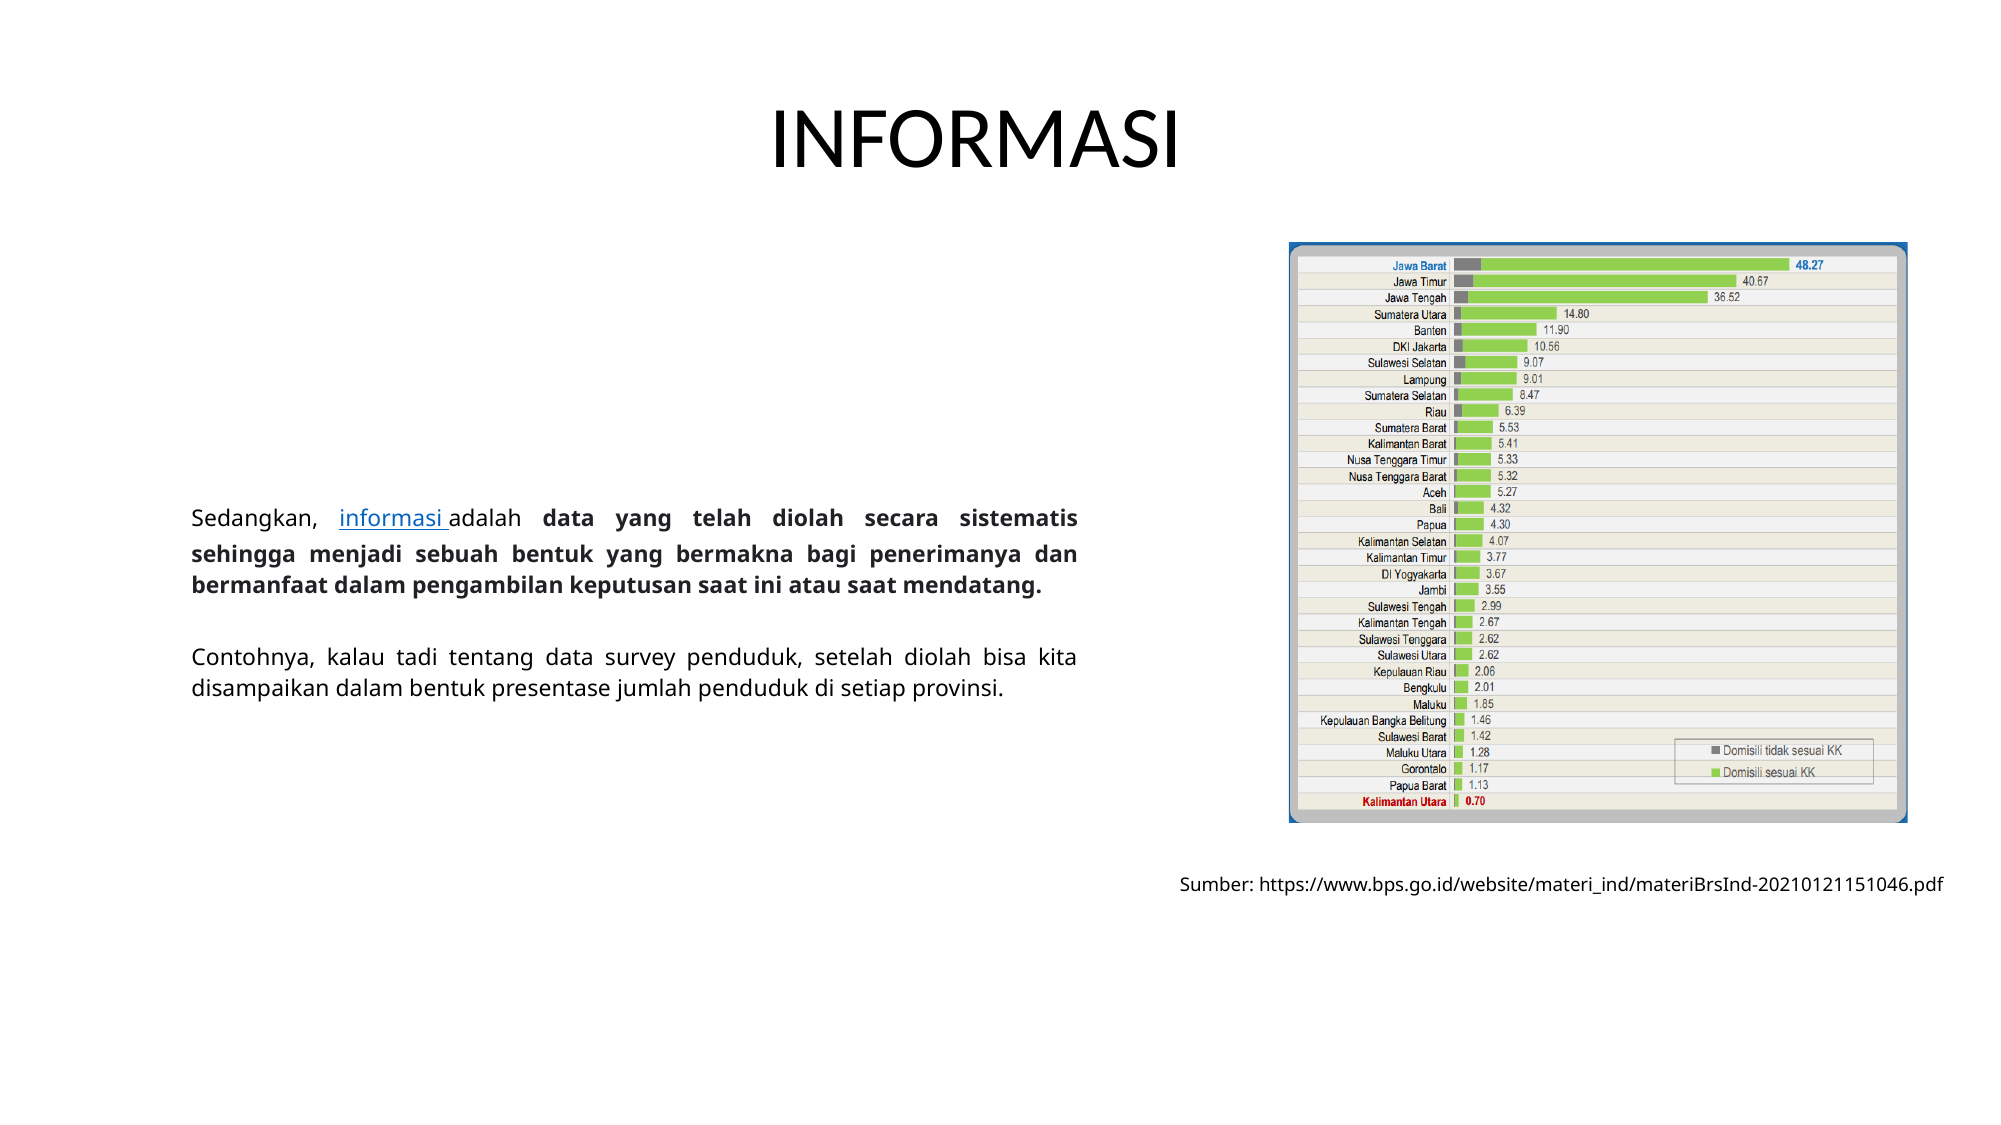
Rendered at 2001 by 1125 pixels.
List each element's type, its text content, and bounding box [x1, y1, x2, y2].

text_box Sedangkan, informasi adalah data yang telah diolah secara sistematis sehingga menjadi sebuah bentuk yang bermakna bagi penerimanya dan bermanfaat dalam pengambilan keputusan saat ini atau saat mendatang. Contohnya, kalau tadi tentang data survey penduduk, setelah diolah bisa kita disampaikan dalam bentuk presentase jumlah penduduk di setiap provinsi. [176, 235, 1094, 931]
text_box Sumber: https://www.bps.go.id/website/materi_ind/materiBrsInd-20210121151046.pdf [1165, 856, 2000, 909]
title INFORMASI [44, 75, 1908, 202]
picture [1288, 241, 1908, 823]
